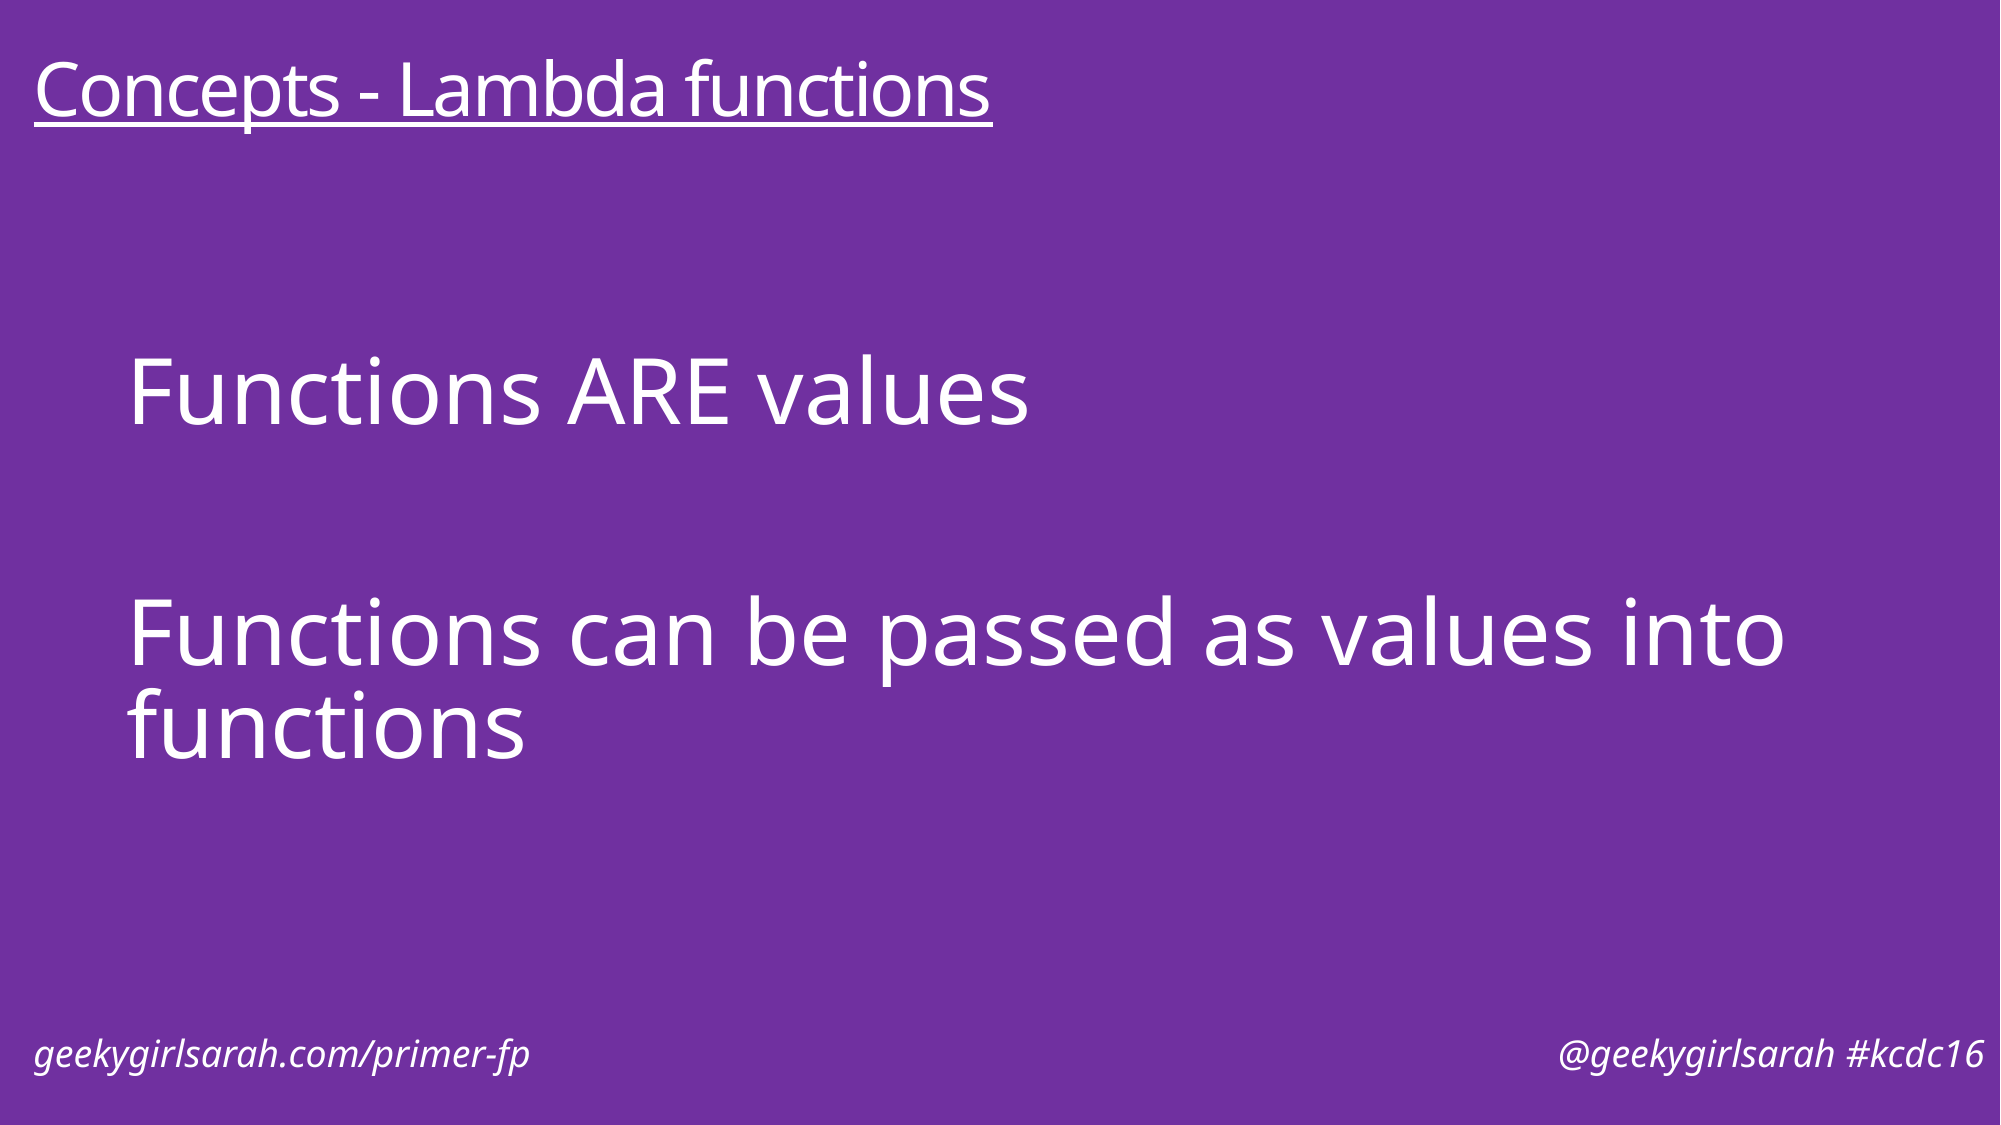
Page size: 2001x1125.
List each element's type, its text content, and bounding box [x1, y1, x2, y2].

title Concepts - Lambda functions [18, 6, 1875, 180]
list Functions ARE values Functions can be passed as values into functions [111, 179, 1876, 948]
